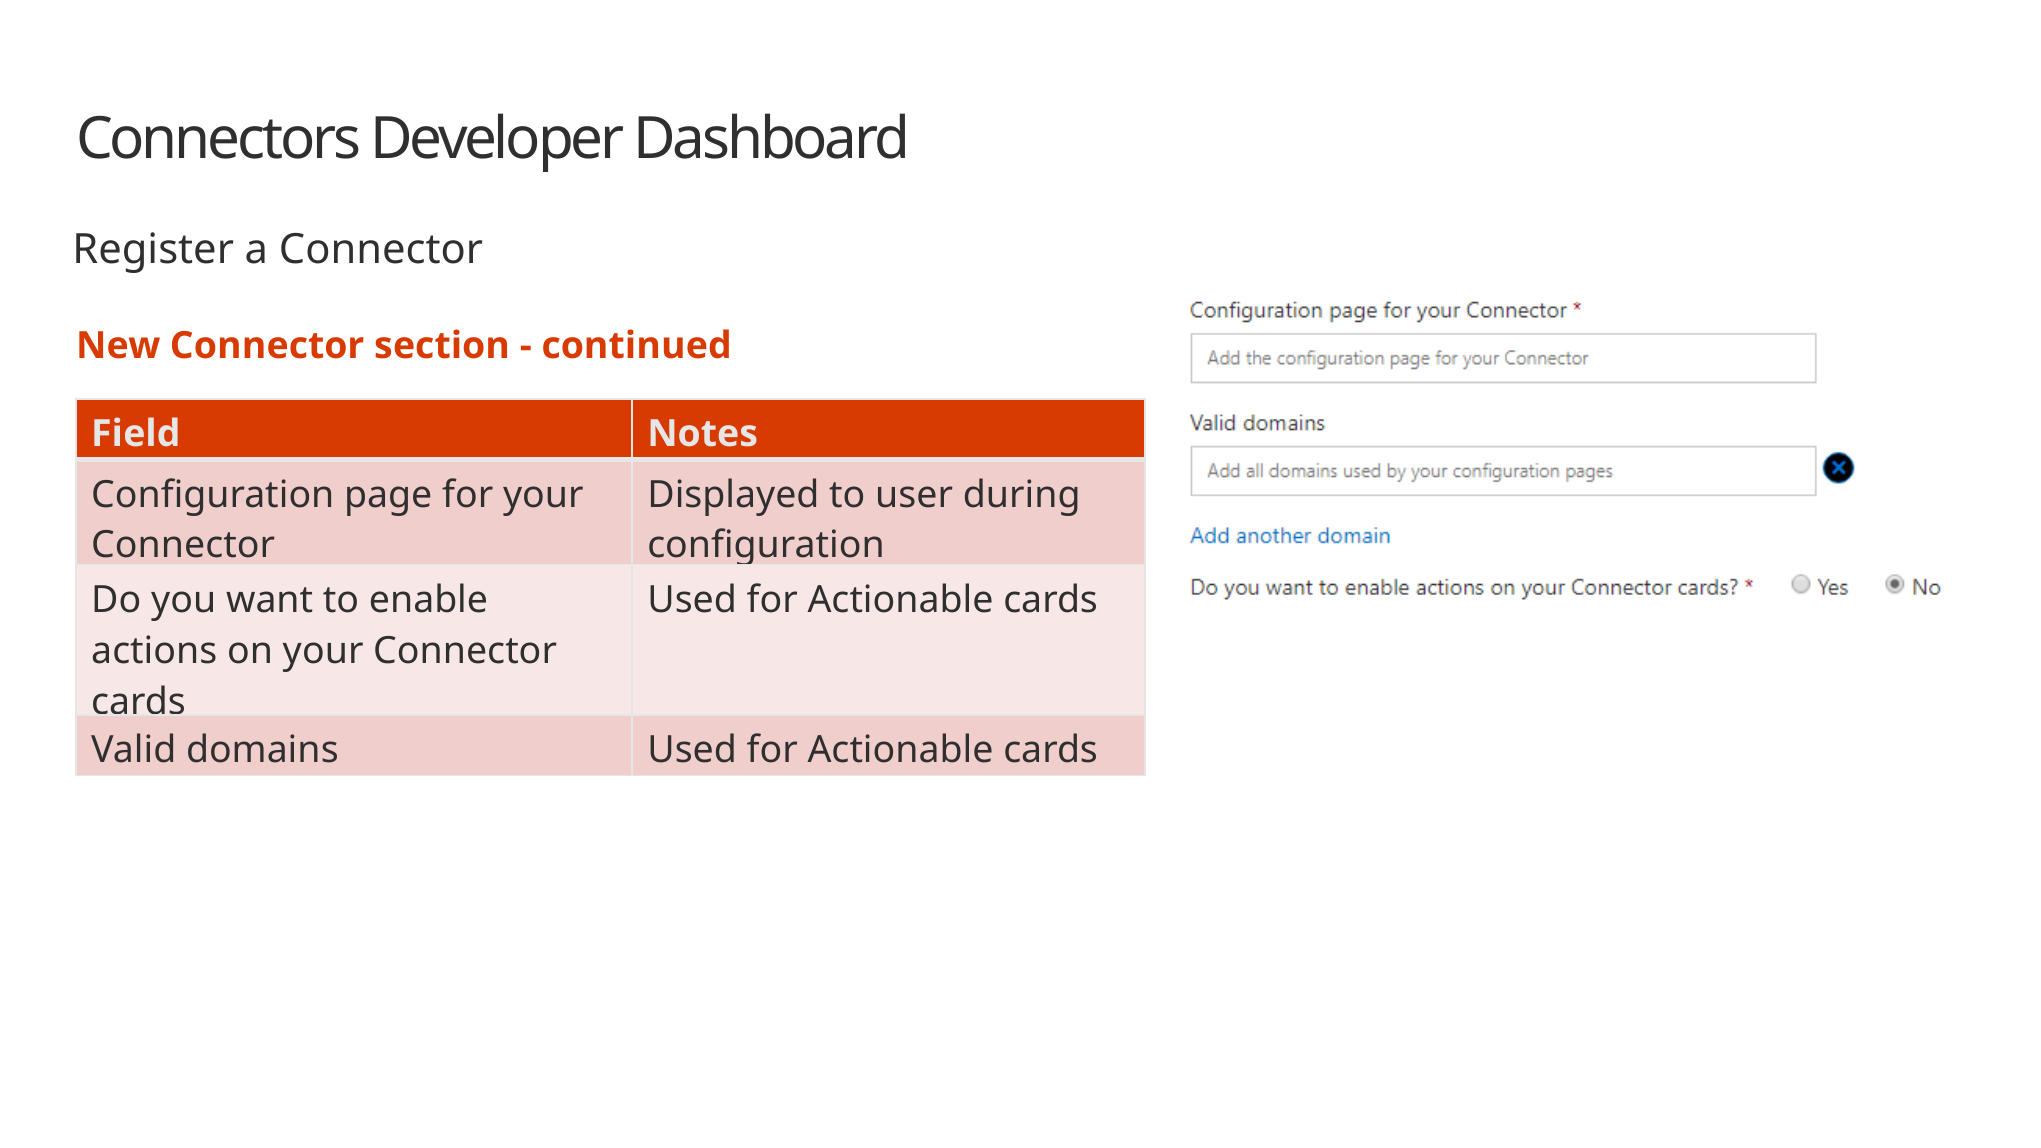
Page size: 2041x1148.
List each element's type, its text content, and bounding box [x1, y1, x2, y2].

table_cell Valid domains [77, 716, 631, 775]
table_cell Used for Actionable cards [633, 565, 1144, 714]
table_cell Used for Actionable cards [633, 716, 1144, 775]
title Connectors Developer Dashboard [76, 103, 1969, 172]
picture [1180, 288, 1964, 621]
list New Connector section - continued [76, 328, 1004, 367]
table_cell Configuration page for your Connector [77, 462, 631, 564]
table_header Notes [633, 400, 1144, 457]
table_cell Displayed to user during configuration [633, 462, 1144, 564]
table_cell Do you want to enable actions on your Connector cards [77, 565, 631, 714]
text_box Register a Connector [48, 212, 1523, 288]
table_header Field [77, 400, 631, 457]
